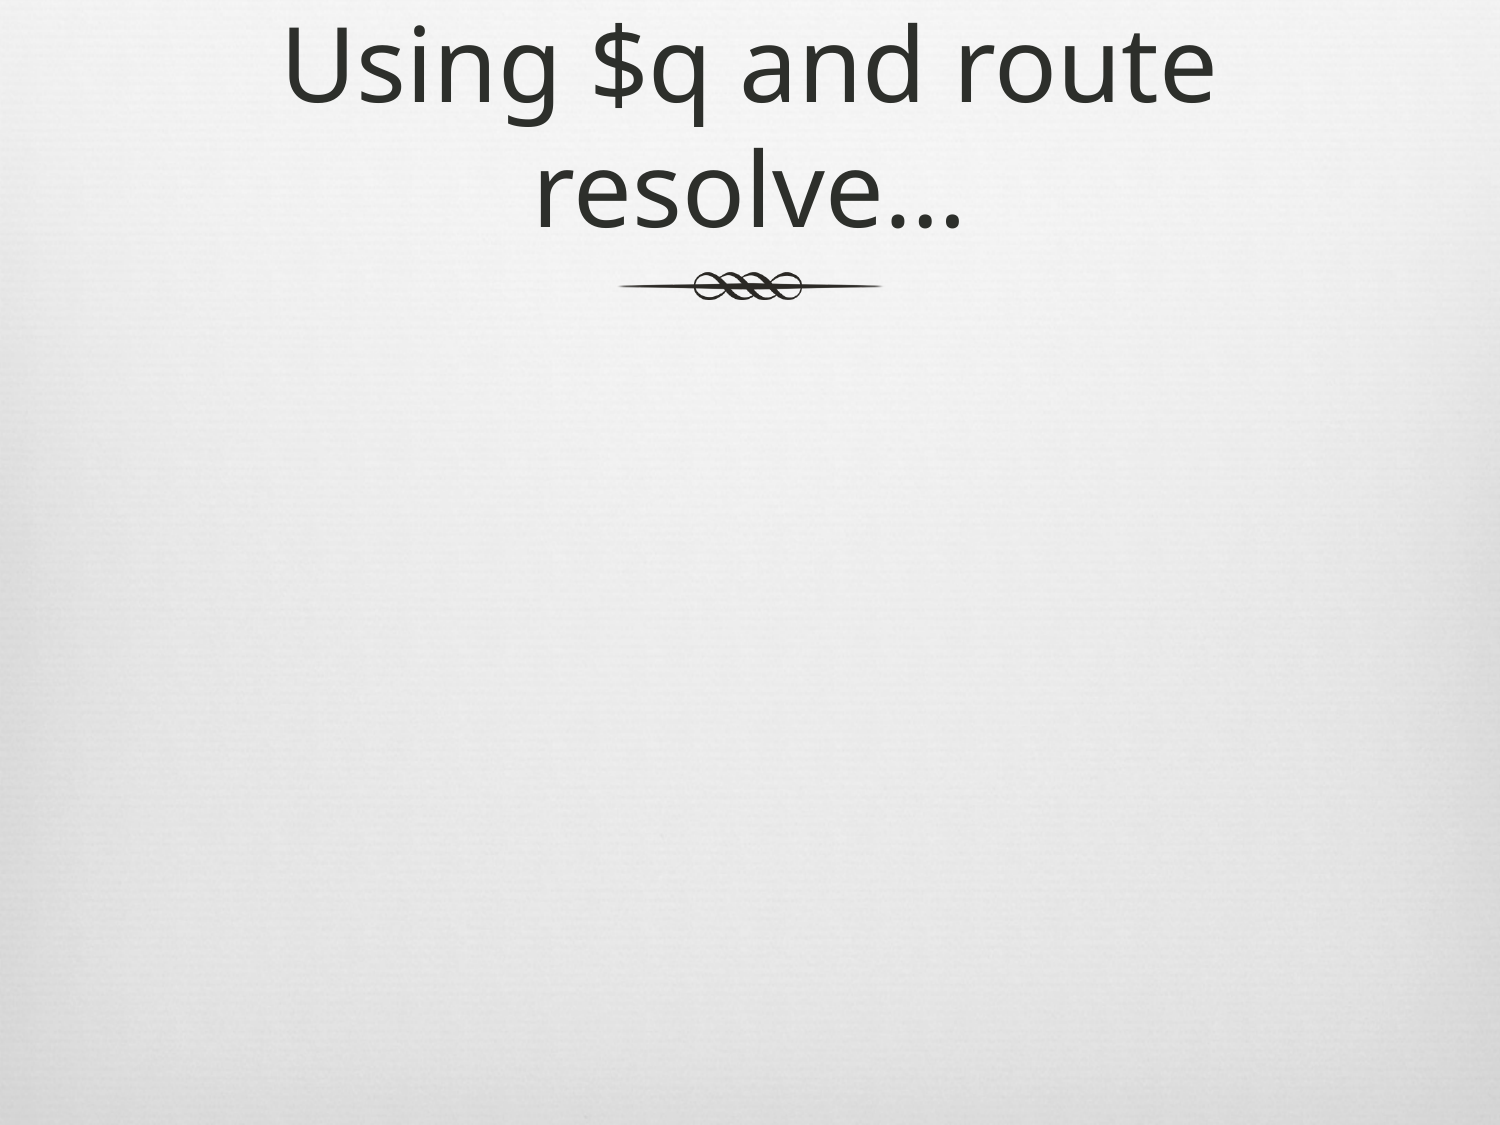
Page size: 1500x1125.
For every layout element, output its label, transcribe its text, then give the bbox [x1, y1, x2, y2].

title Using $q and route resolve… [112, 11, 1388, 236]
picture [615, 272, 885, 300]
